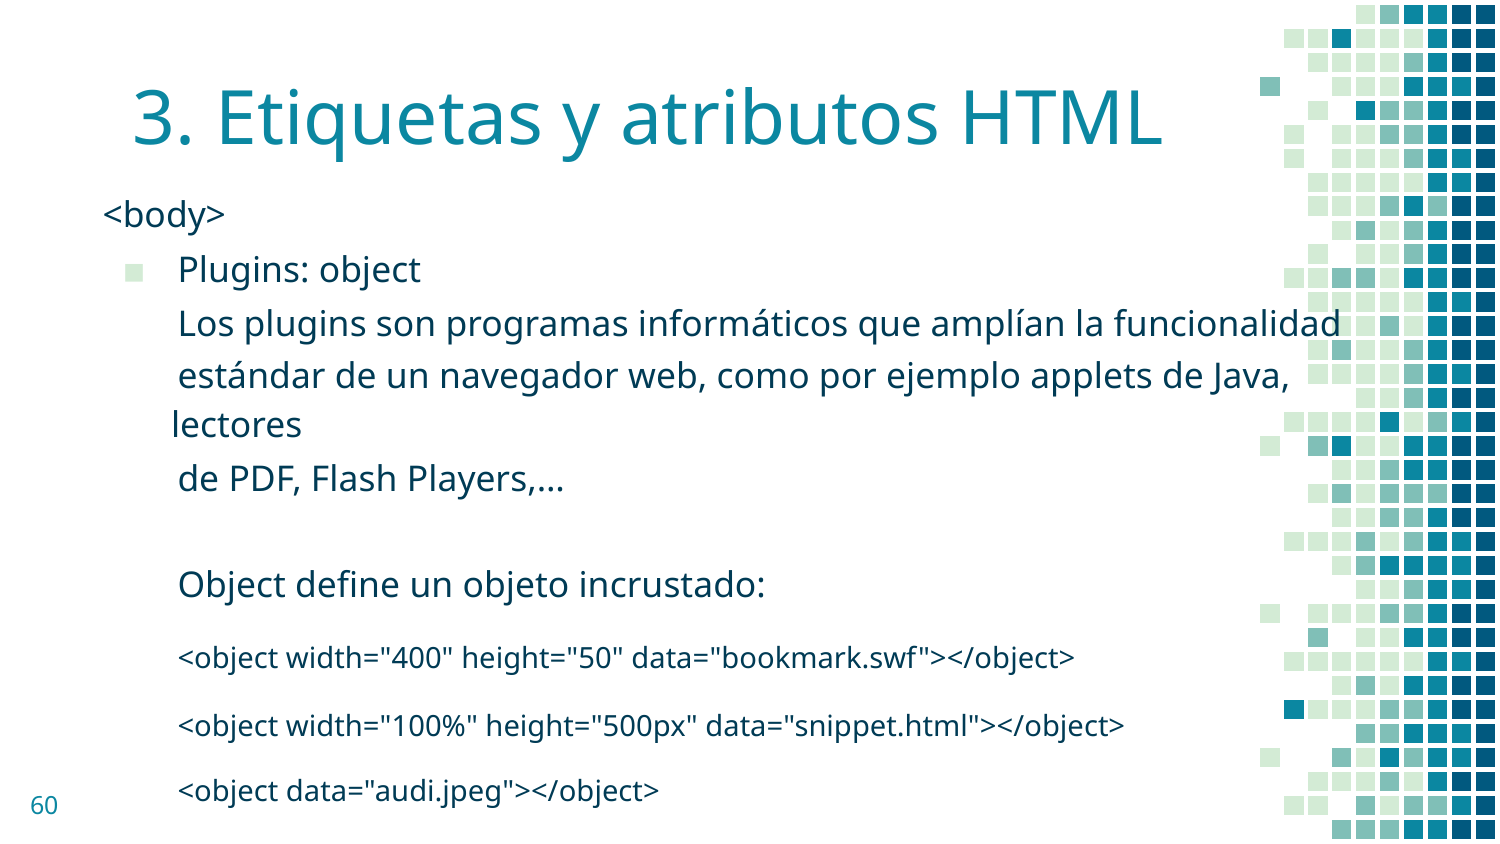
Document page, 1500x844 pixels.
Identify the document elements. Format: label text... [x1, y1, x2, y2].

slide_number ‹#› [15, 774, 105, 839]
text_box [208, 699, 1123, 773]
title 3. Etiquetas y atributos HTML [117, 33, 1227, 175]
list <body> Plugins: object Los plugins son programas informáticos que amplían la funcionalidad estándar de un navegador web, como por ejemplo applets de Java, lectores de PDF, Flash Players,… Object define un objeto incrustado: <object width="400" height="50" data="bookmark.swf"></object> <object width="100%" height="500px" data="snippet.html"></object> <object data="audi.jpeg"></object> [12, 177, 1388, 674]
